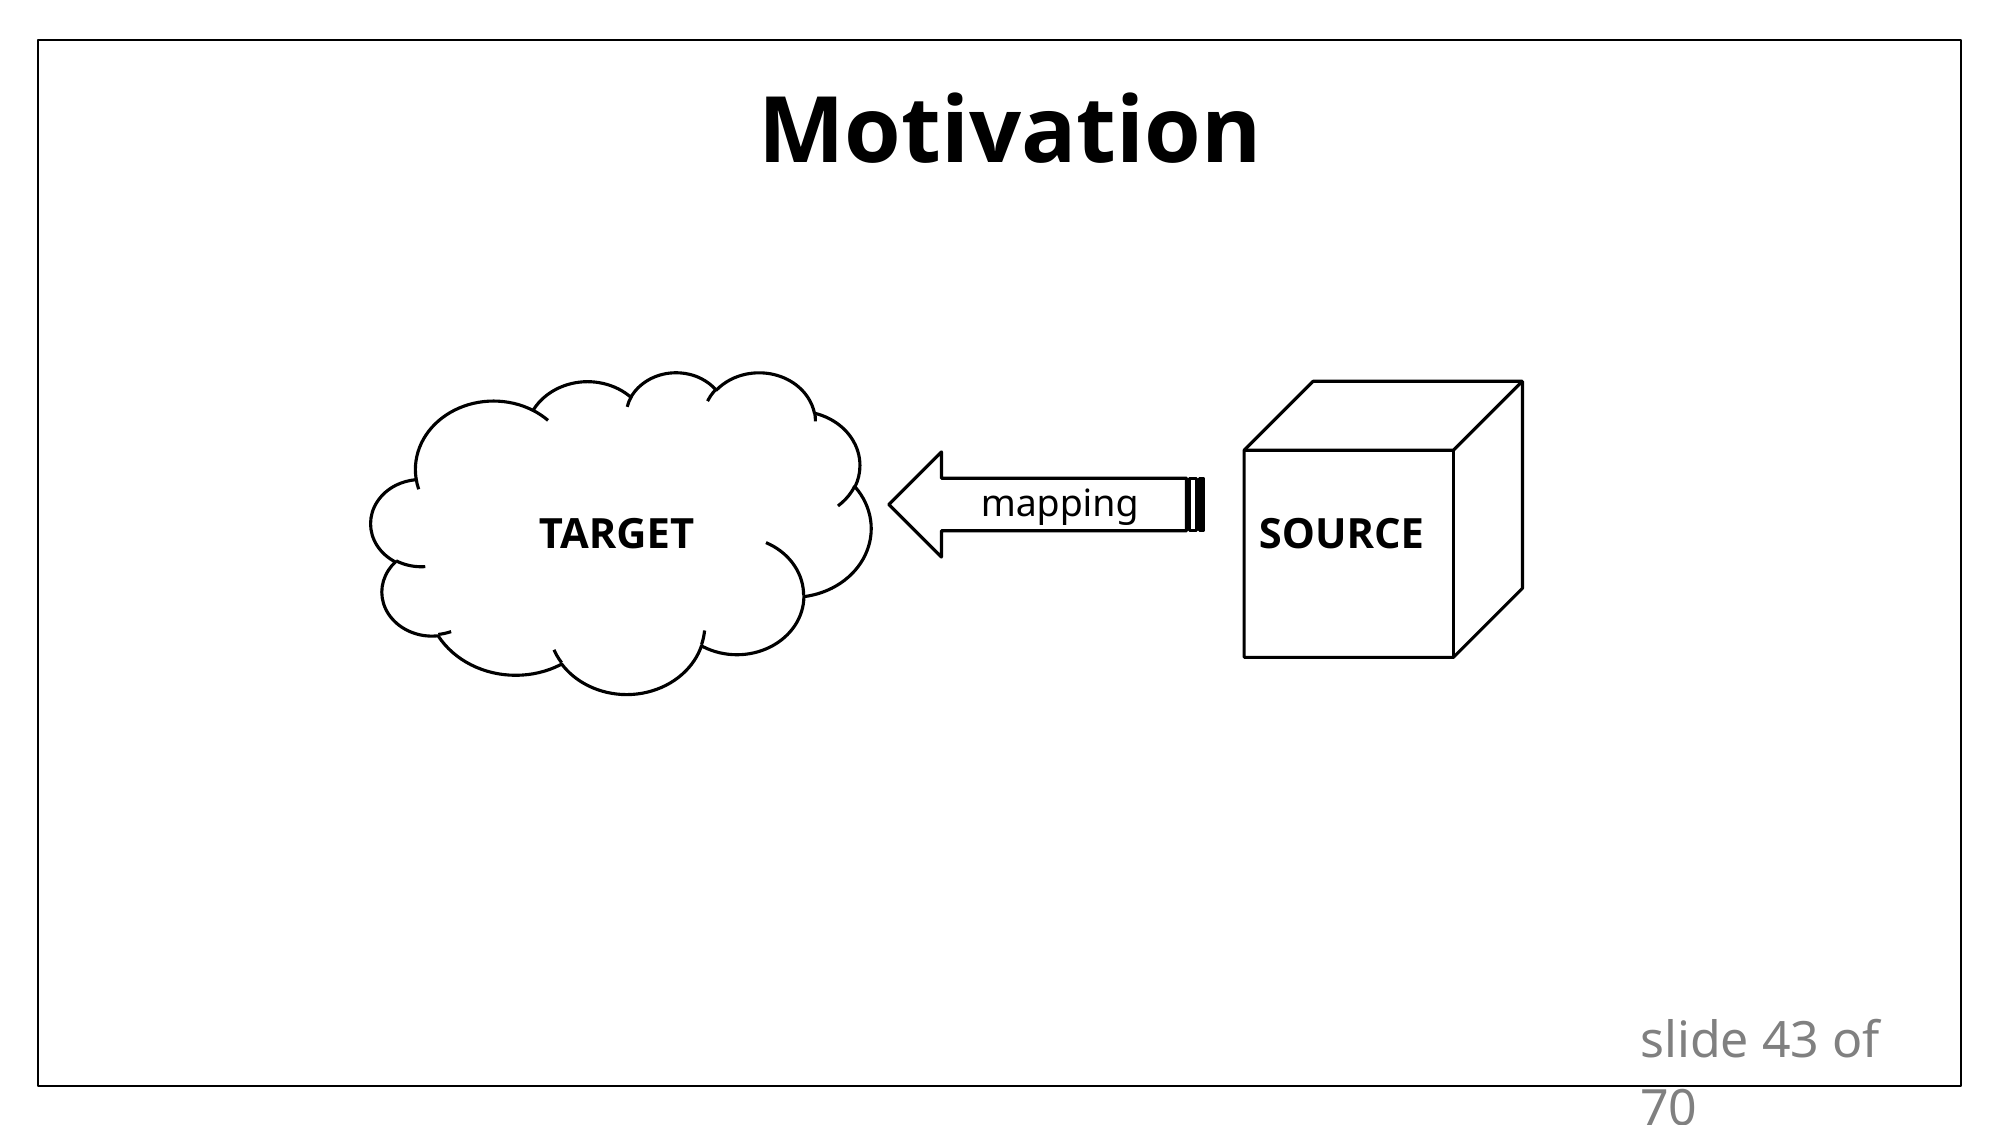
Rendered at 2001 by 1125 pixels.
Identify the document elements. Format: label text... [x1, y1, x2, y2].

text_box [370, 371, 1523, 694]
title Motivation [743, 73, 1319, 193]
